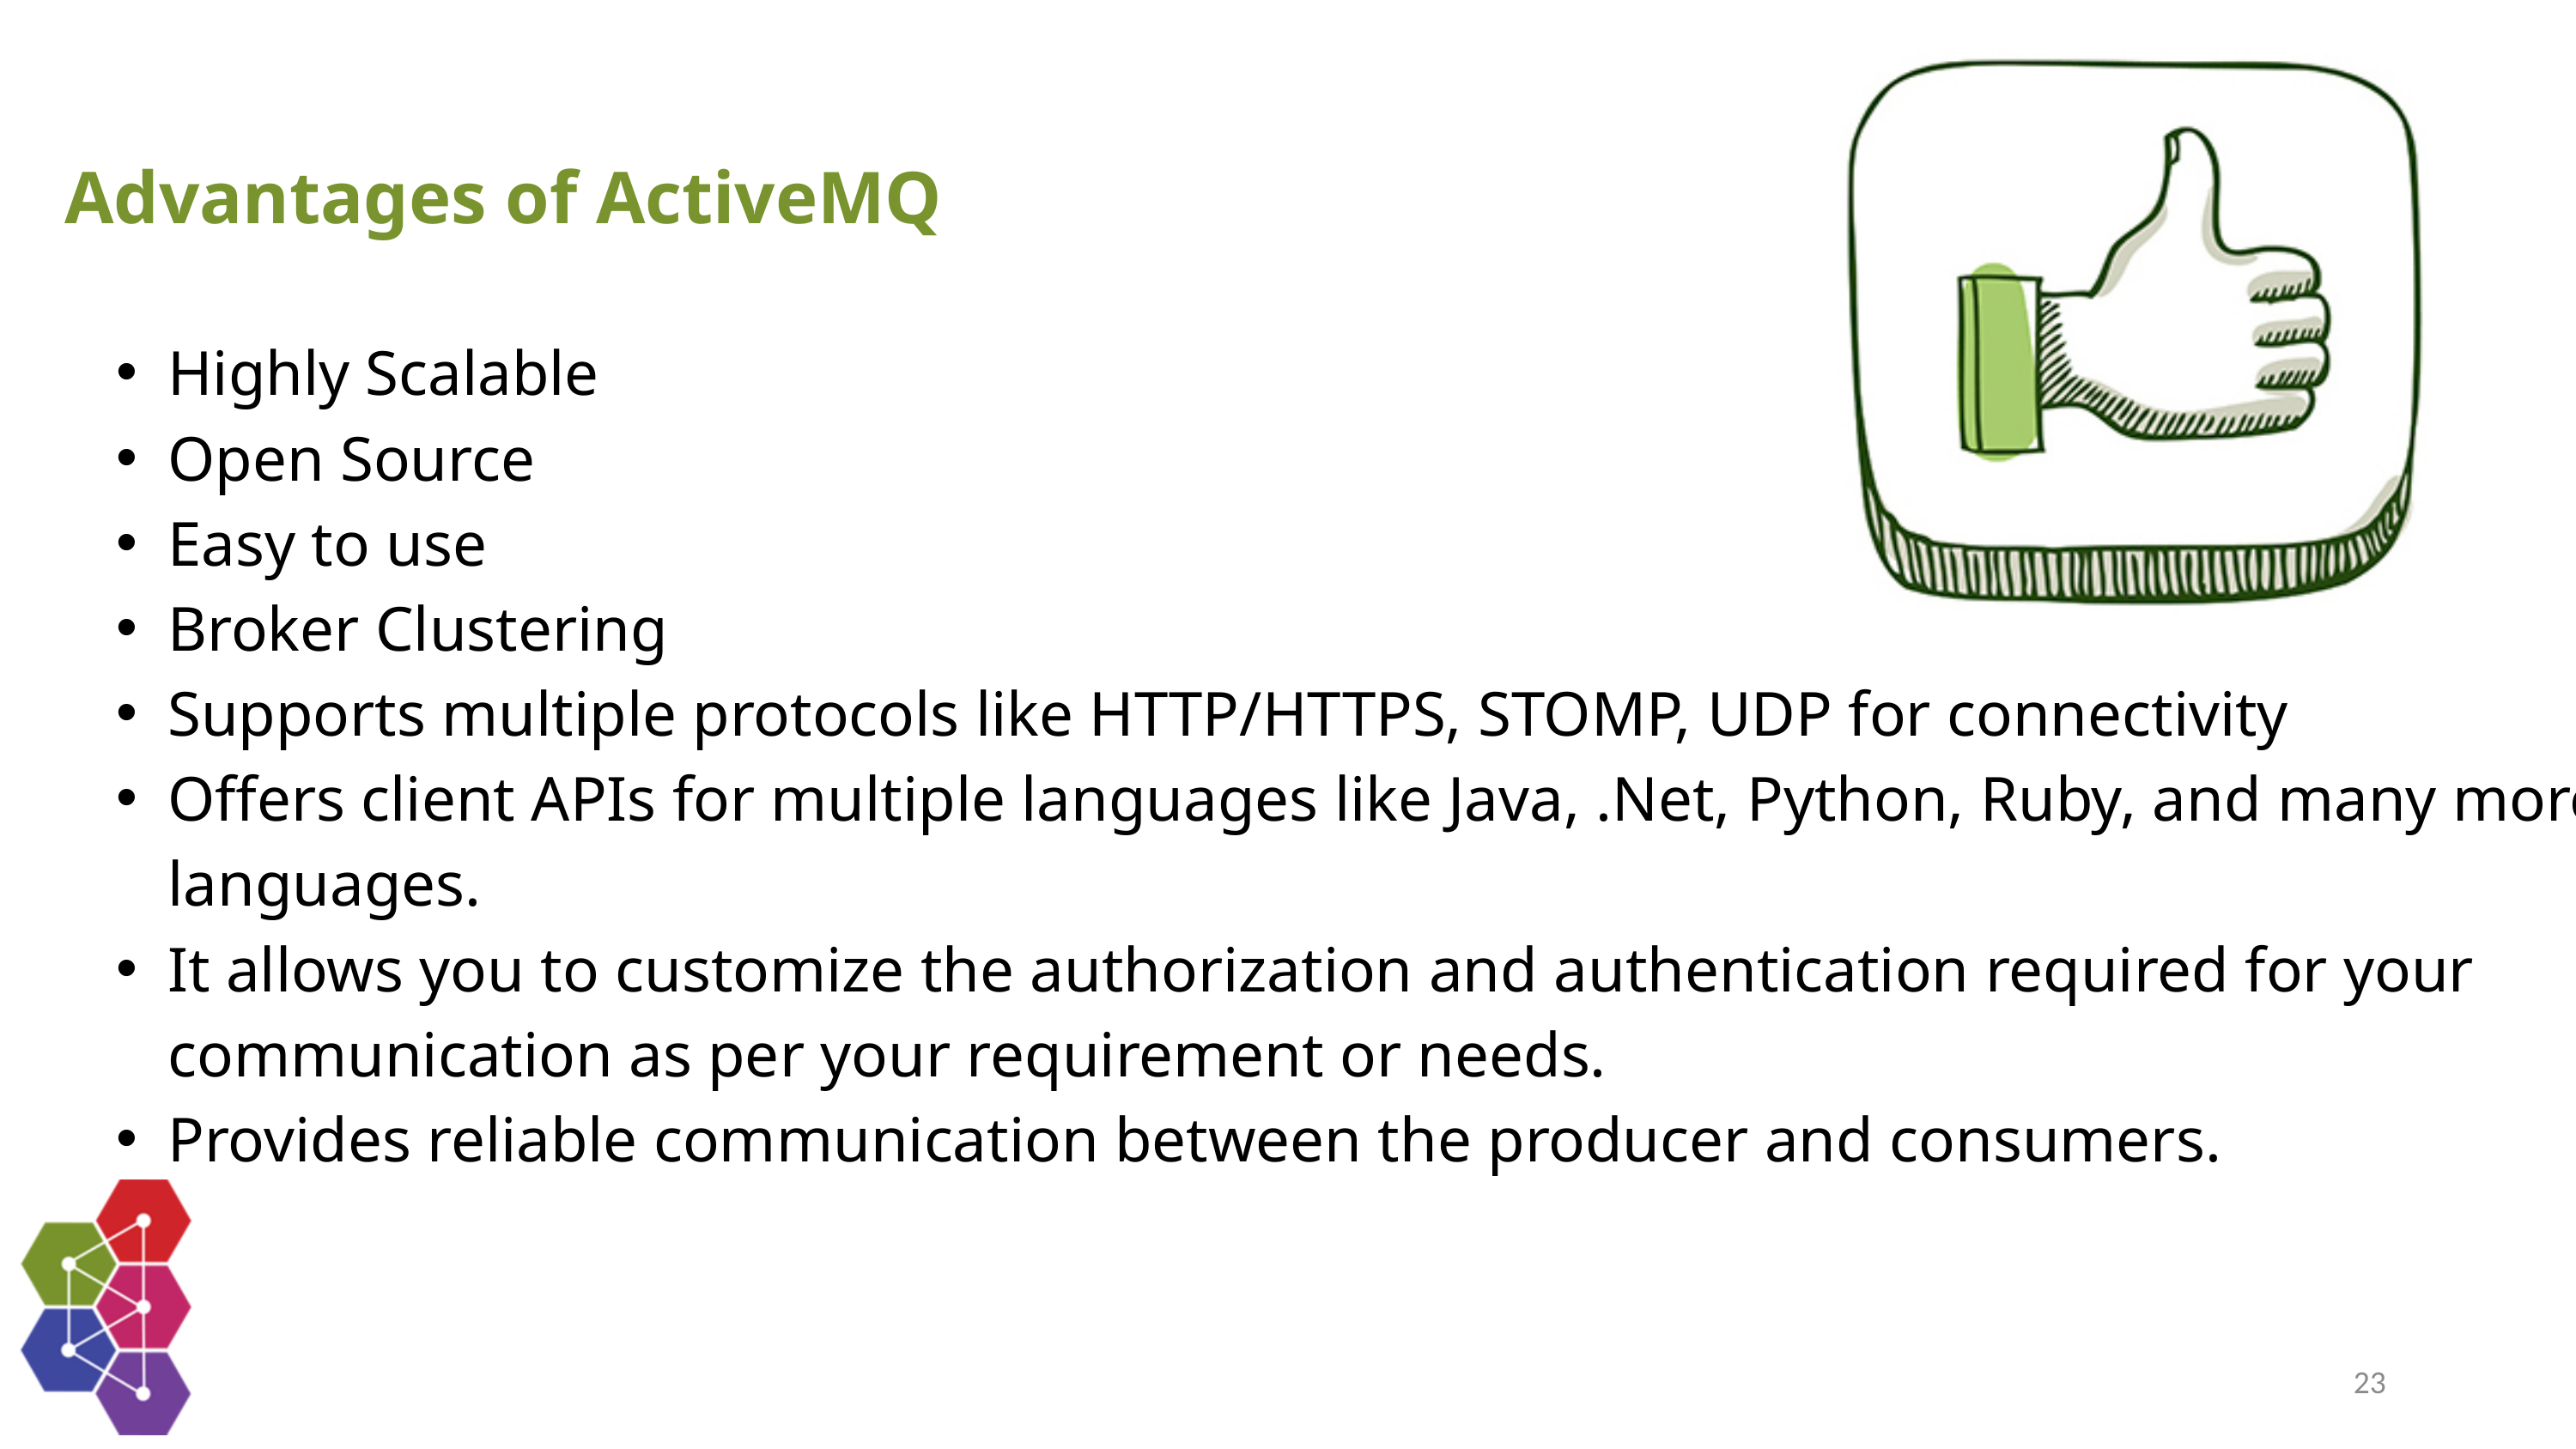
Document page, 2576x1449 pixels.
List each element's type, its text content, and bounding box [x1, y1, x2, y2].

text_box Advantages of ActiveMQ Highly Scalable Open Source Easy to use Broker Clustering Supports multiple protocols like HTTP/HTTPS, STOMP, UDP for connectivity Offers client APIs for multiple languages like Java, .Net, Python, Ruby, and many more languages. It allows you to customize the authorization and authentication required for your communication as per your requirement or needs. Provides reliable communication between the producer and consumers. [64, 152, 2576, 1259]
picture [0, 1179, 255, 1435]
slide_number 23 [1819, 1343, 2399, 1420]
picture [1802, 0, 2475, 669]
